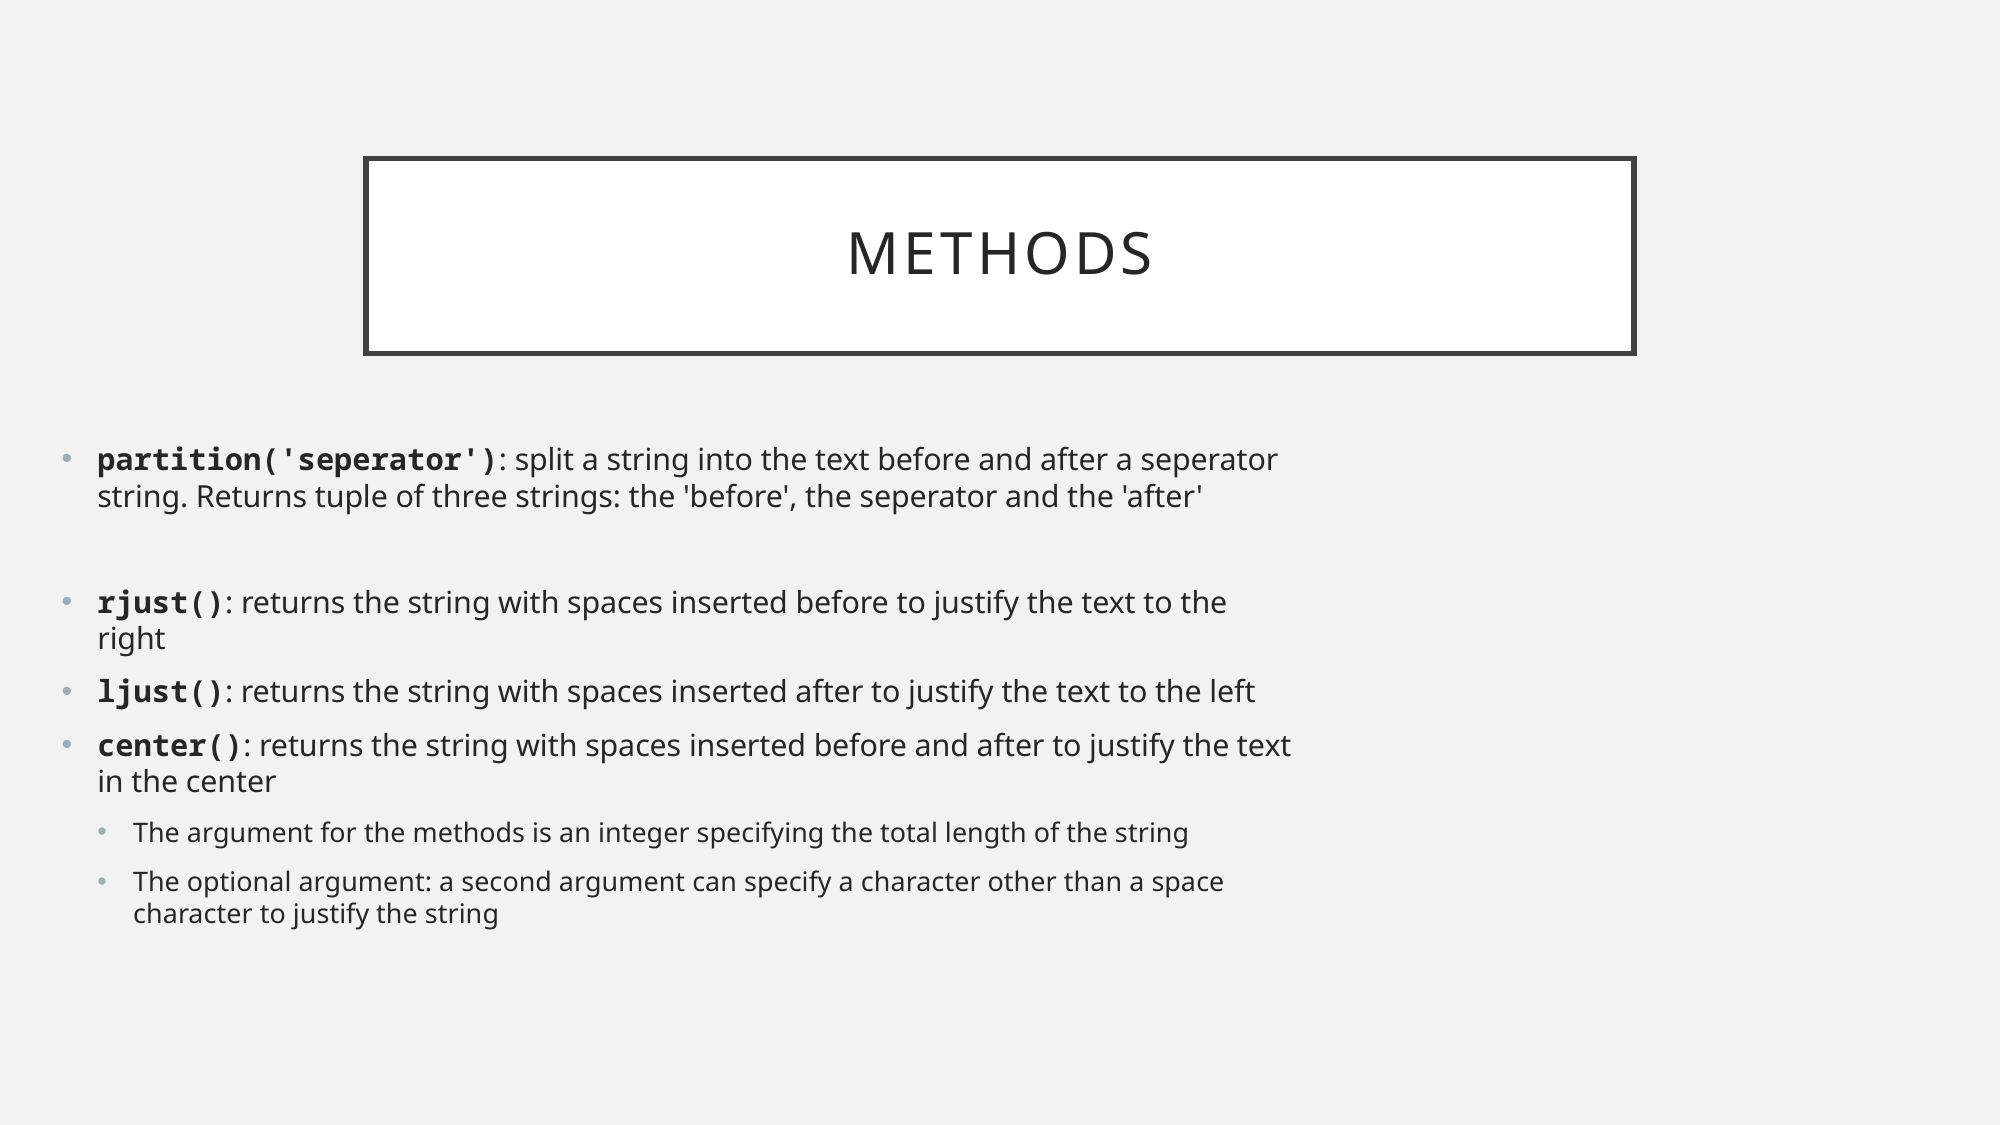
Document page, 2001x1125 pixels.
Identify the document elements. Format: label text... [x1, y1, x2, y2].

list partition('seperator'): split a string into the text before and after a seperator string. Returns tuple of three strings: the 'before', the seperator and the 'after' rjust(): returns the string with spaces inserted before to justify the text to the right ljust(): returns the string with spaces inserted after to justify the text to the left center(): returns the string with spaces inserted before and after to justify the text in the center The argument for the methods is an integer specifying the total length of the string The optional argument: a second argument can specify a character other than a space character to justify the string [46, 432, 1315, 942]
title Methods [363, 156, 1637, 356]
